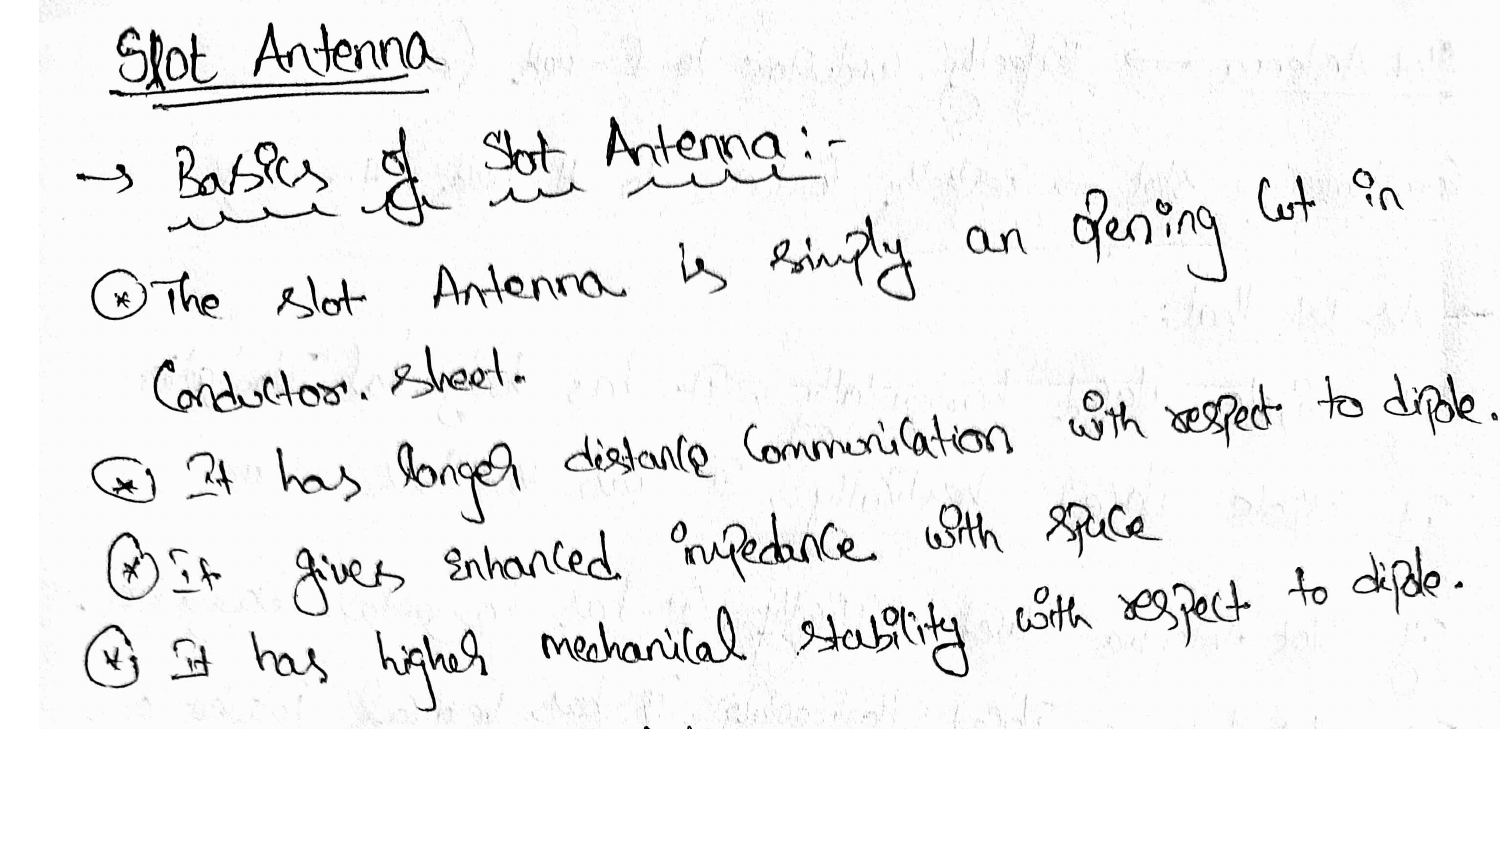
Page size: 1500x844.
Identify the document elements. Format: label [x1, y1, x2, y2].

picture [38, 0, 1500, 729]
